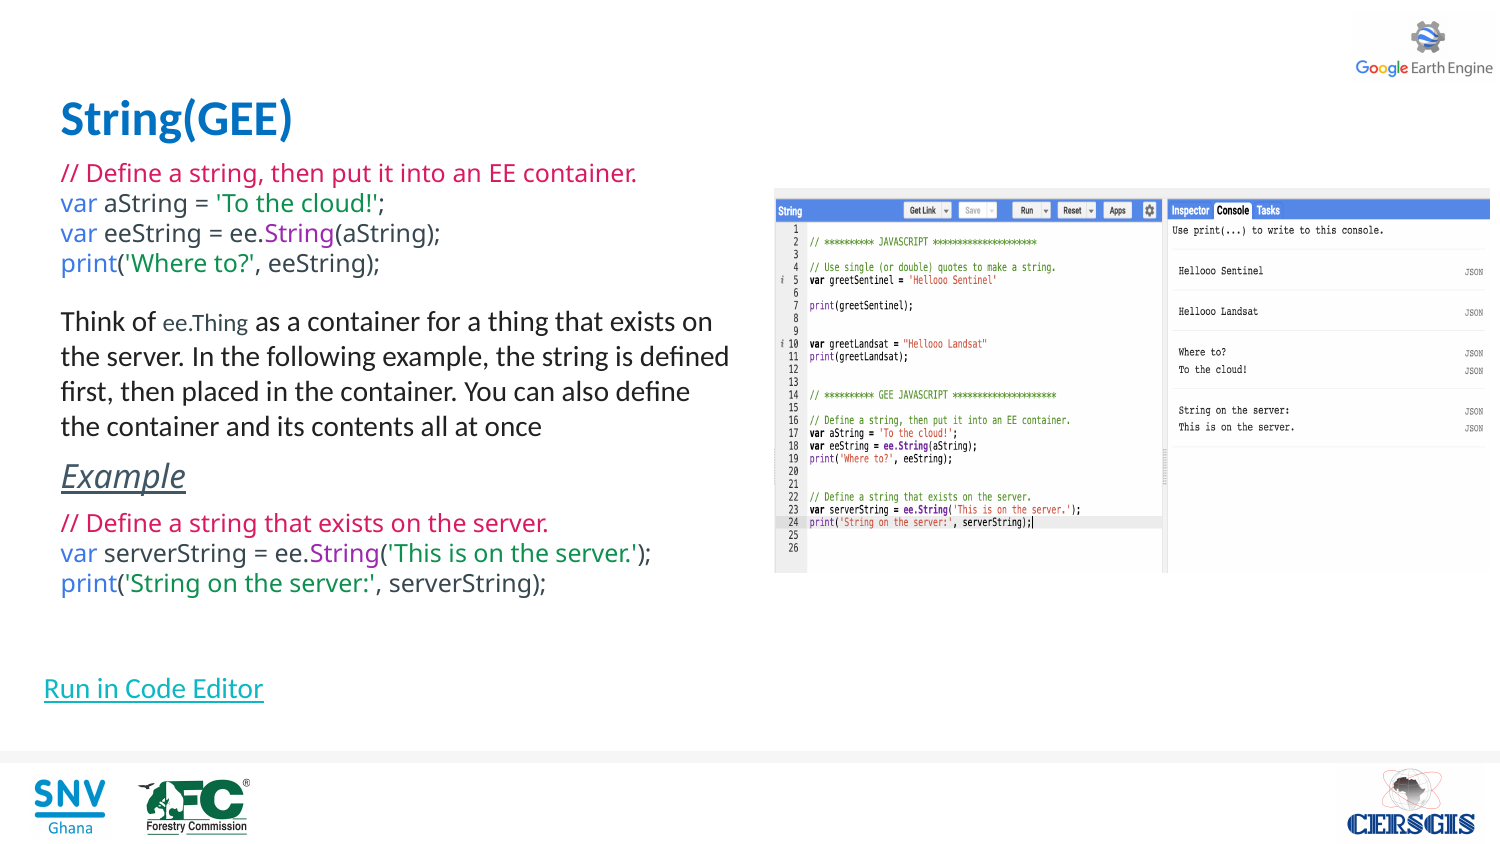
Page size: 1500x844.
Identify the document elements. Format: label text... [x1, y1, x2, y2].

text_box String(GEE) // Define a string, then put it into an EE container. var aString = 'To the cloud!'; var eeString = ee.String(aString); print('Where to?', eeString); Think of ee.Thing as a container for a thing that exists on the server. In the following example, the string is defined first, then placed in the container. You can also define the container and its contents all at once Example // Define a string that exists on the server. var serverString = ee.String('This is on the server.'); print('String on the server:', serverString); [29, 78, 749, 675]
picture [29, 775, 111, 839]
picture [774, 188, 1490, 573]
picture [138, 772, 250, 842]
picture [1351, 11, 1498, 83]
picture [1337, 763, 1484, 844]
text_box Run in Code Editor [29, 662, 318, 712]
